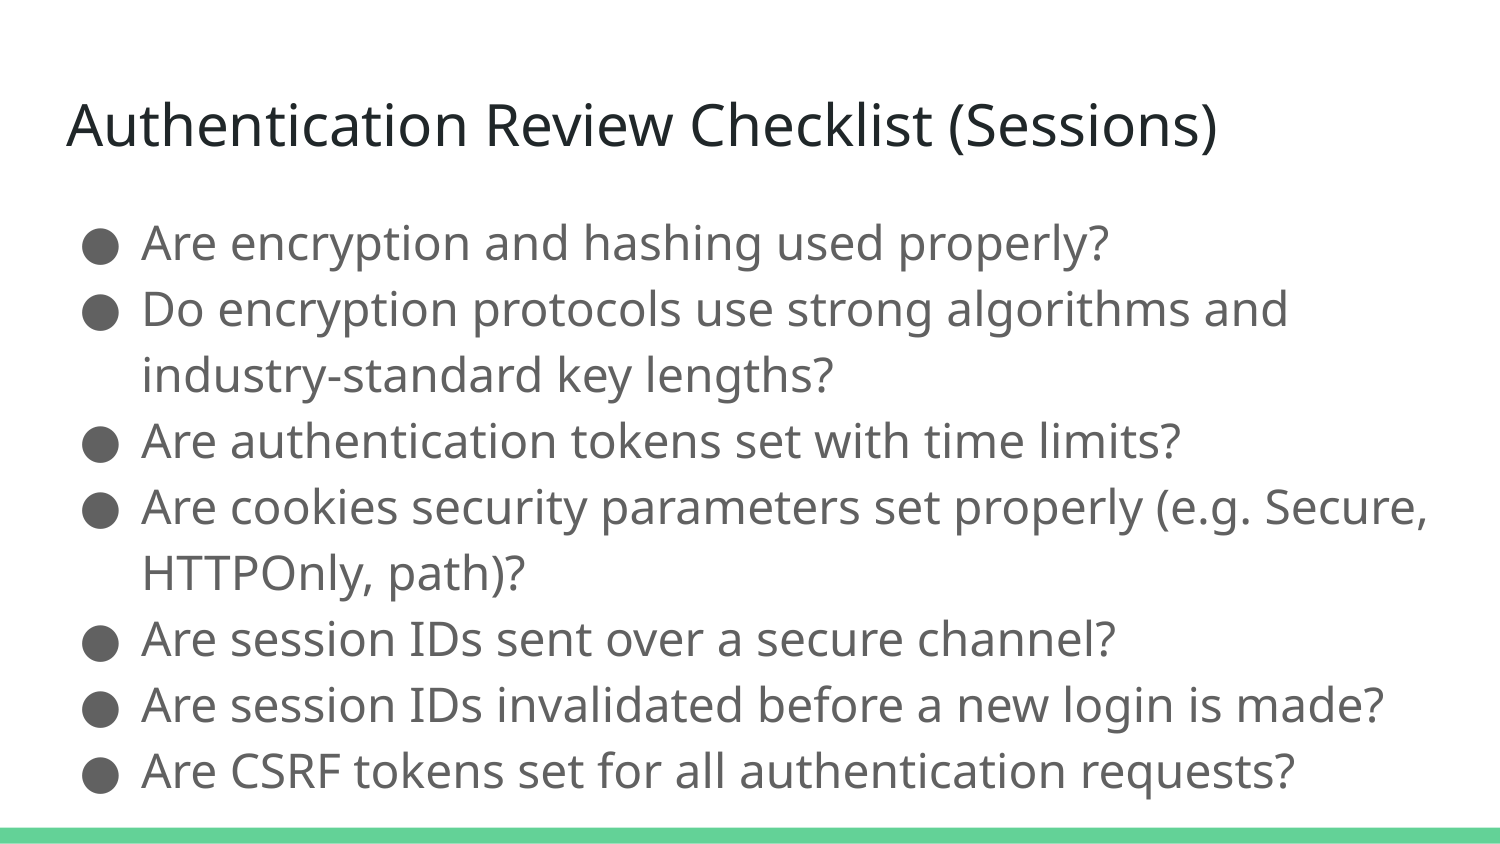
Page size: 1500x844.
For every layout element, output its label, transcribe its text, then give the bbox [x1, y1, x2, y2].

list Are encryption and hashing used properly? Do encryption protocols use strong algorithms and industry-standard key lengths? Are authentication tokens set with time limits? Are cookies security parameters set properly (e.g. Secure, HTTPOnly, path)? Are session IDs sent over a secure channel? Are session IDs invalidated before a new login is made? Are CSRF tokens set for all authentication requests? [51, 189, 1449, 750]
title Authentication Review Checklist (Sessions) [51, 72, 1449, 167]
